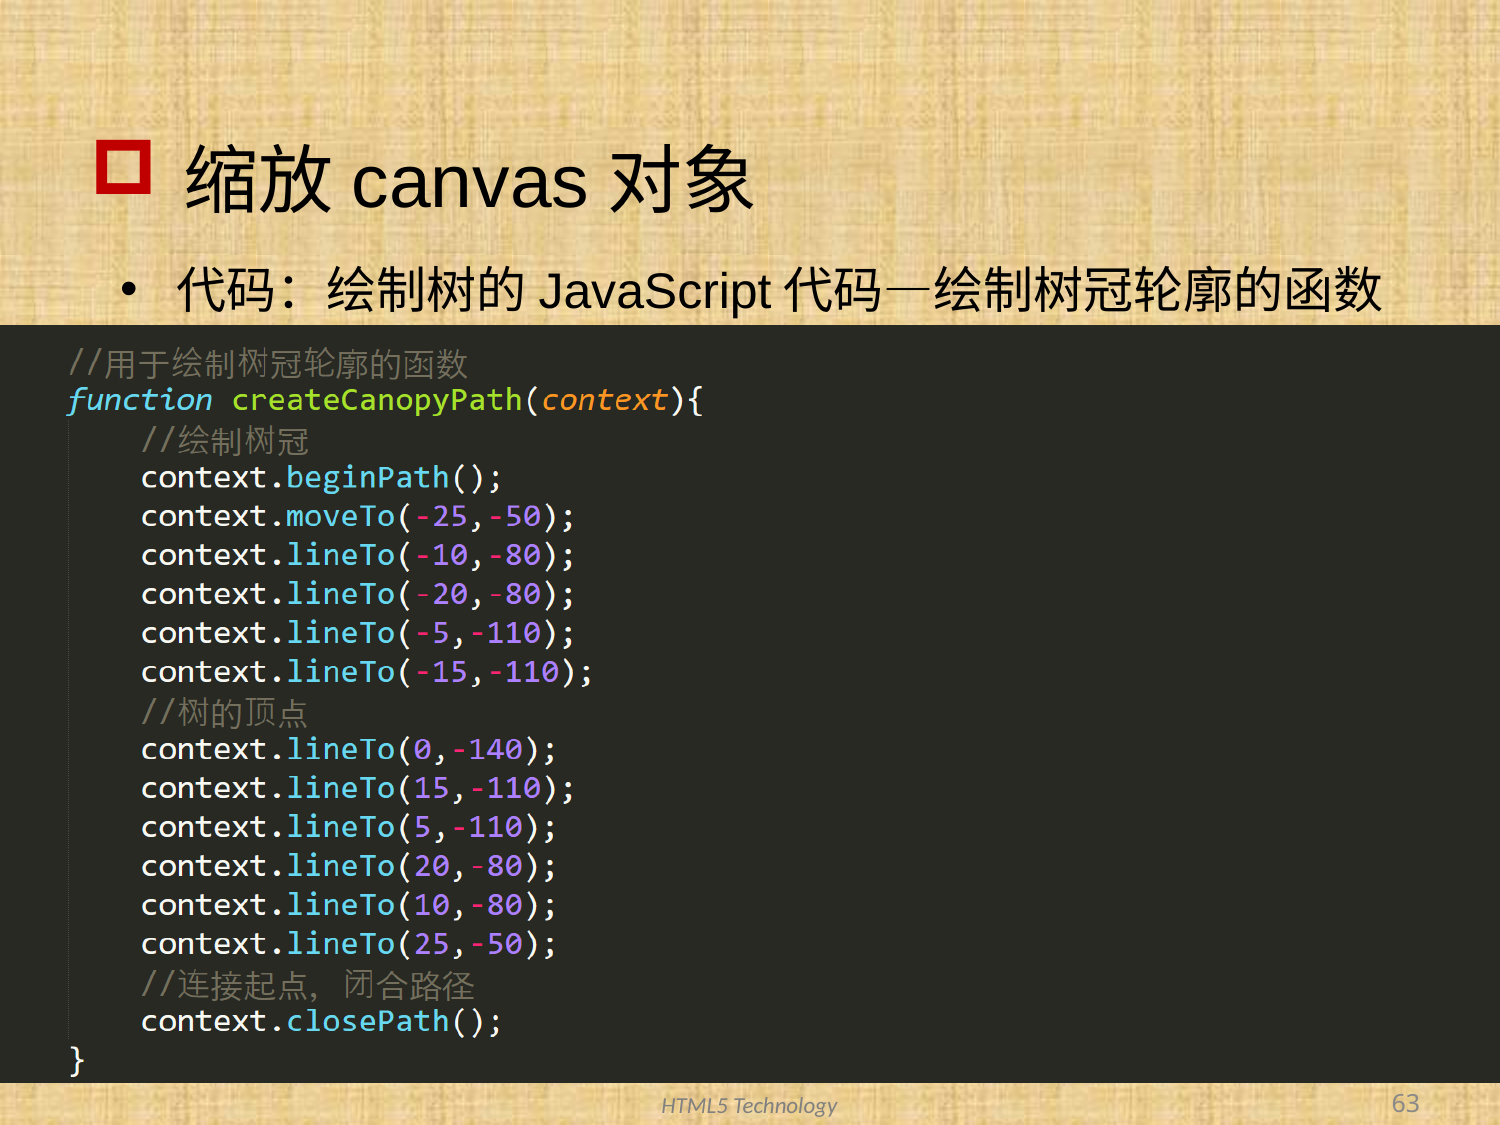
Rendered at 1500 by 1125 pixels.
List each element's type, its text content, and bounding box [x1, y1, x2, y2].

title 缩放canvas对象 [75, 124, 1478, 271]
picture [0, 0, 1500, 1125]
slide_number 63 [1097, 1091, 1436, 1125]
footer HTML5 Technology [482, 1091, 1017, 1125]
text_box 代码：绘制树的JavaScript代码—绘制树冠轮廓的函数 [105, 242, 1407, 324]
